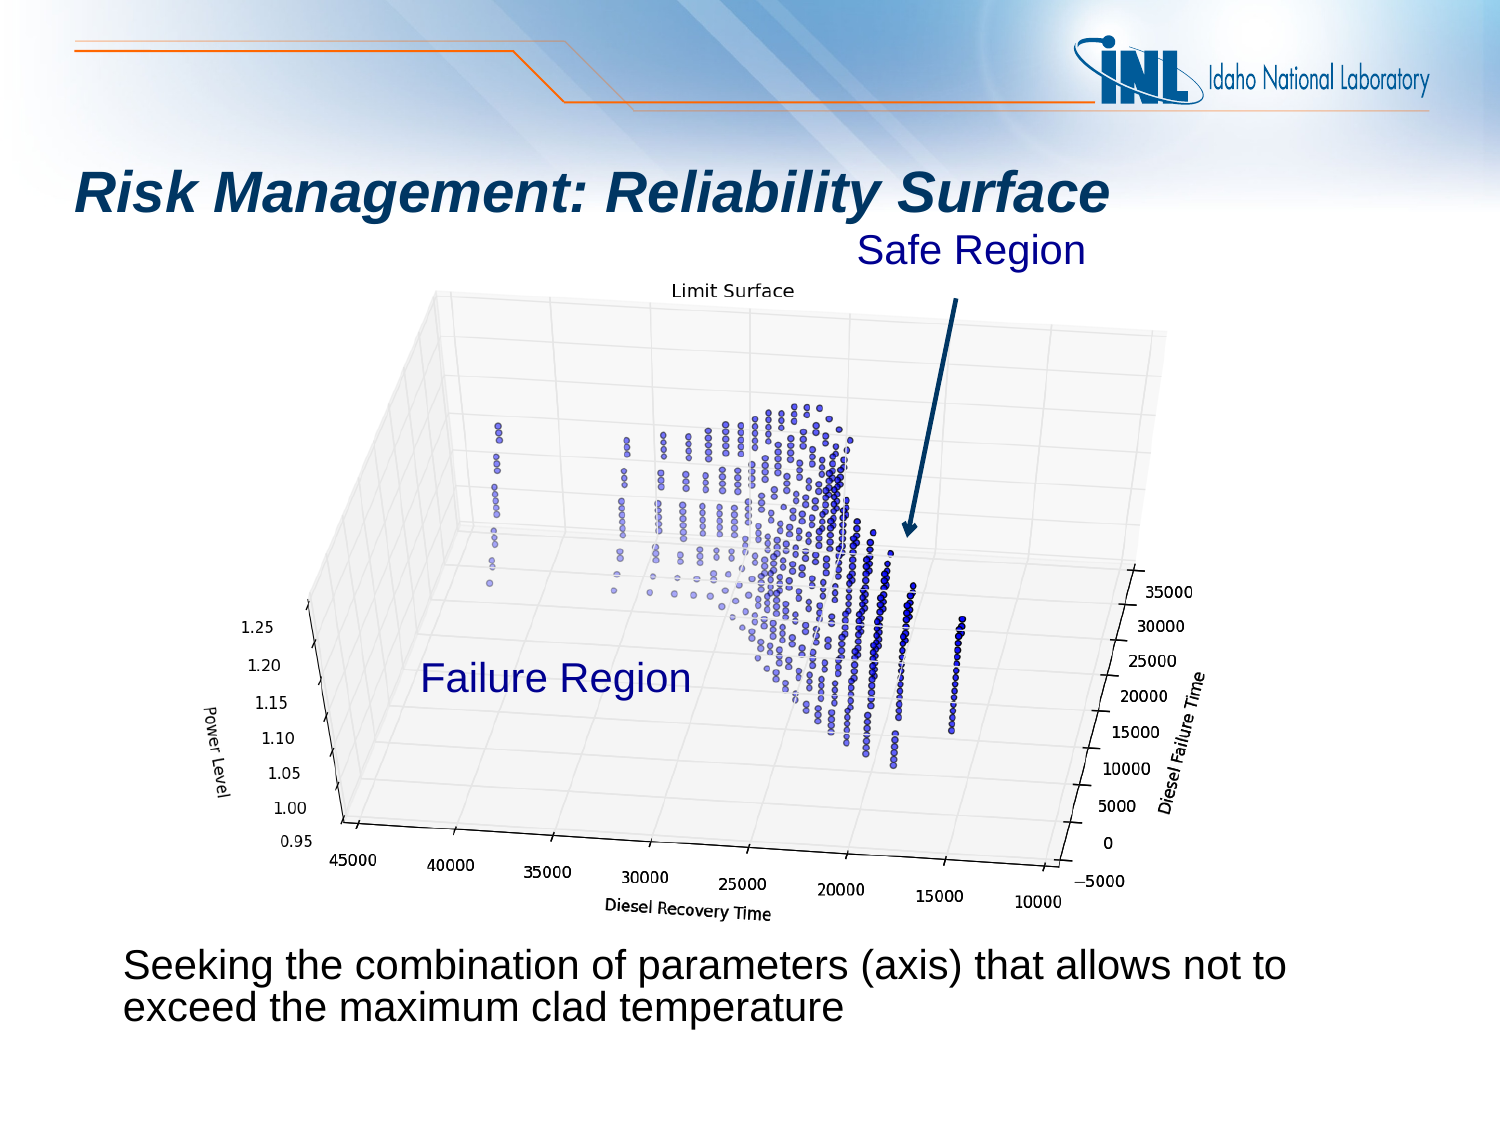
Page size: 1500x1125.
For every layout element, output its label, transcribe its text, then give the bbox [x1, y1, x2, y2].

text_box Safe Region [856, 231, 1145, 263]
list Seeking the combination of parameters (axis) that allows not to exceed the maximum clad temperature [122, 944, 1367, 1092]
picture [0, 0, 1500, 1125]
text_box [906, 298, 957, 538]
title Risk Management: Reliability Surface [74, 164, 1426, 227]
